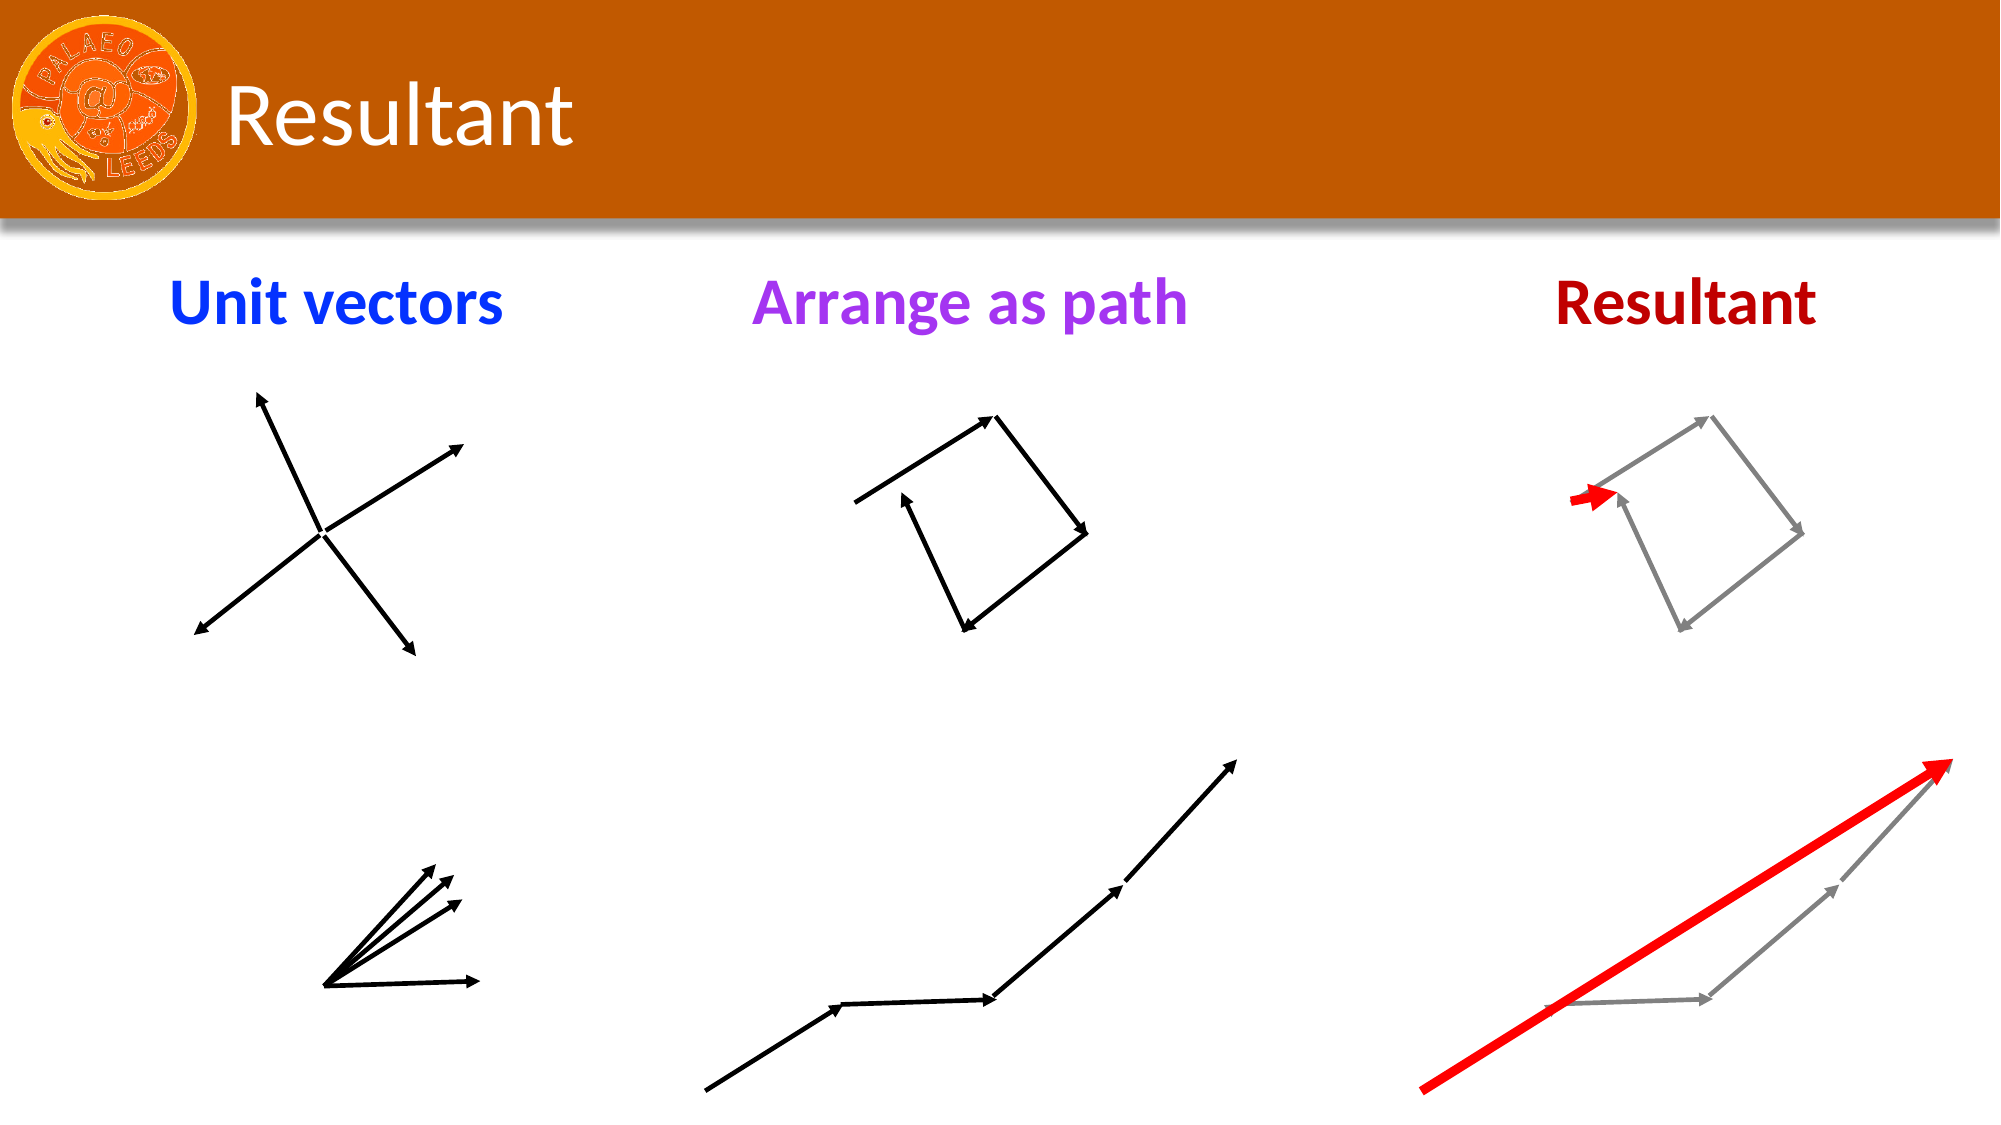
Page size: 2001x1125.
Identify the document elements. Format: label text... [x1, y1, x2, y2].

text_box Resultant [210, 17, 2000, 201]
text_box [0, 0, 2000, 219]
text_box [153, 250, 521, 987]
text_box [1421, 250, 1954, 1092]
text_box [705, 250, 1237, 1091]
picture [11, 15, 197, 200]
